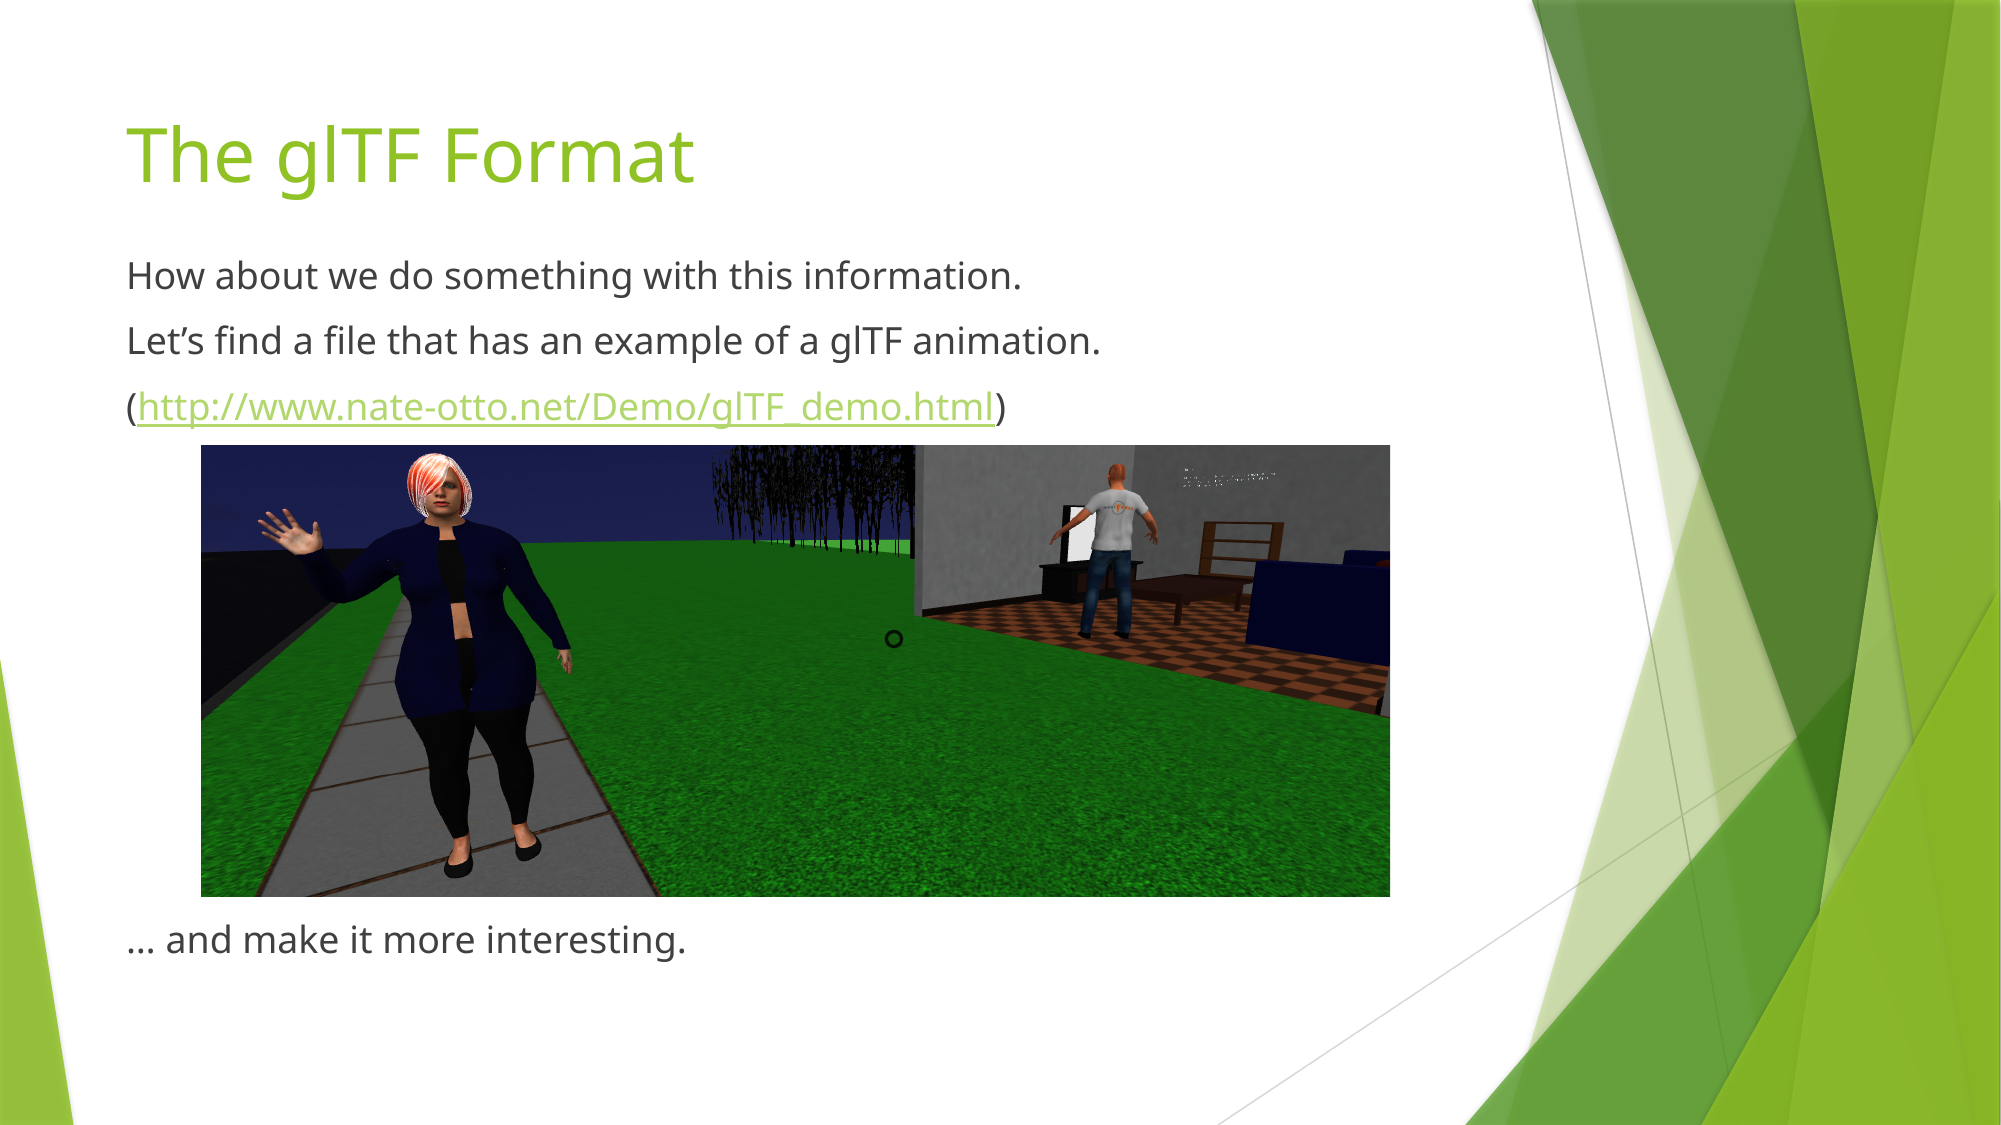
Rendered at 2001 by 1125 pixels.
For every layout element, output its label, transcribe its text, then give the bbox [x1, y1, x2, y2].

list How about we do something with this information. Let’s find a file that has an example of a glTF animation. (http://www.nate-otto.net/Demo/glTF_demo.html) … and make it more interesting. [111, 244, 1522, 1025]
title The glTF Format [111, 99, 1522, 244]
picture [200, 444, 1391, 897]
